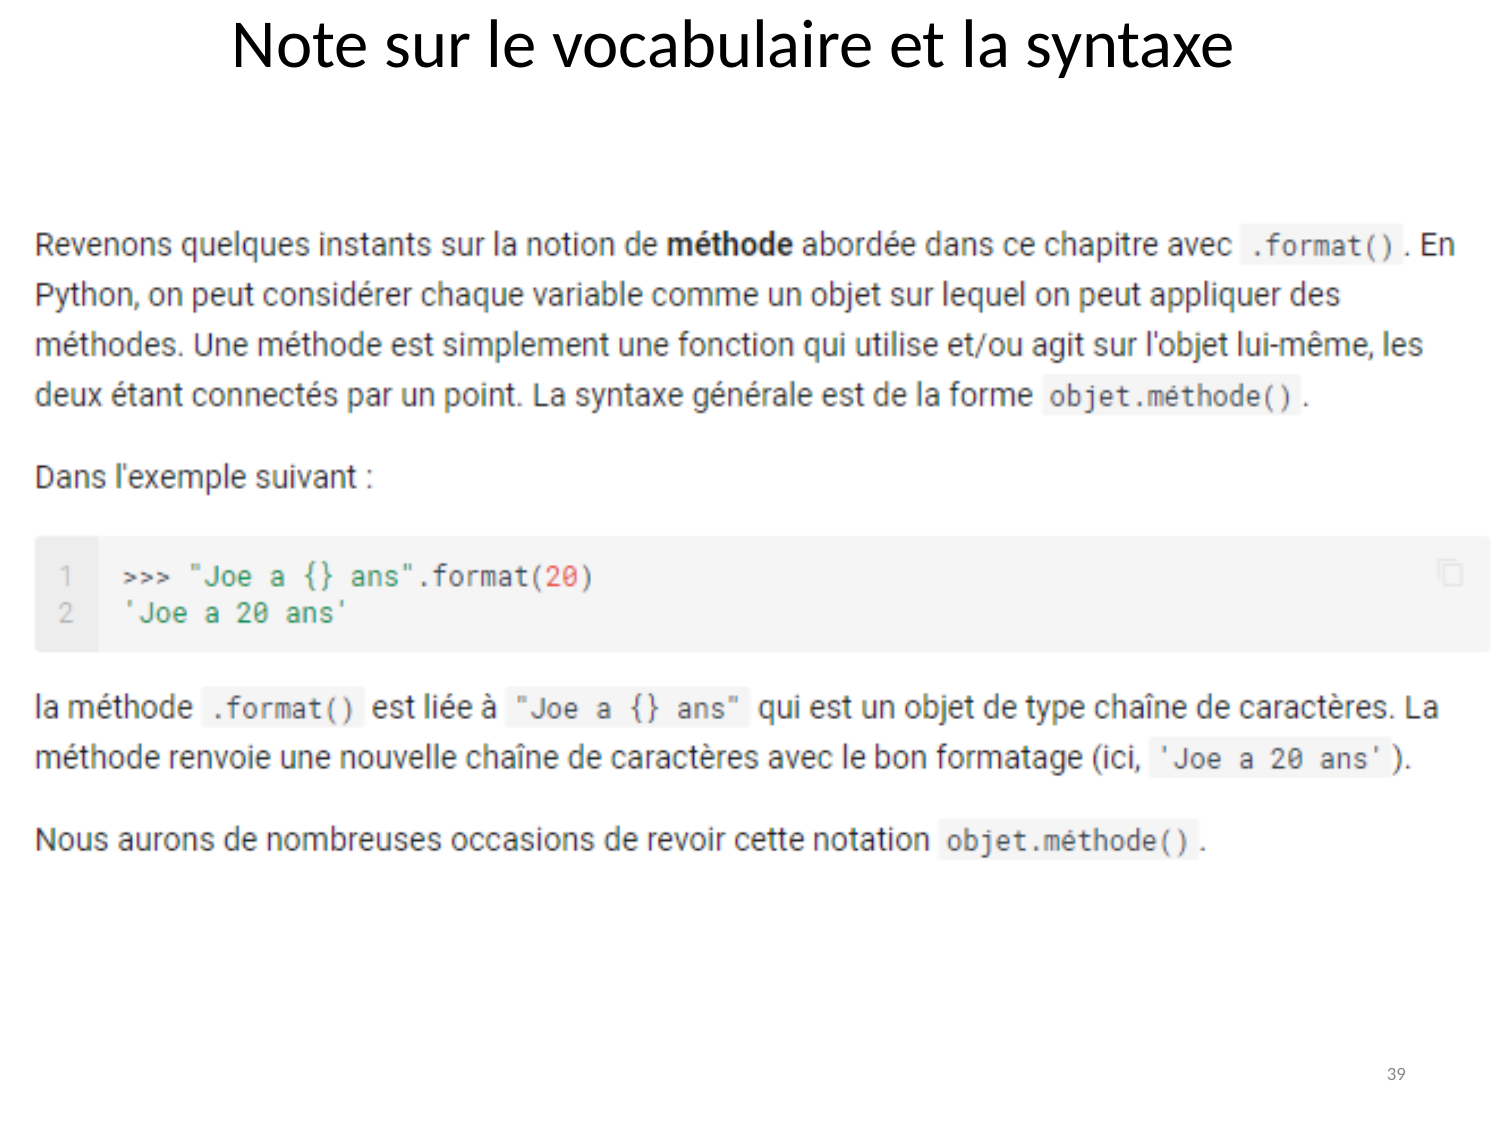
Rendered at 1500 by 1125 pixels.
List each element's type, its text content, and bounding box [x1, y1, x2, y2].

picture [6, 213, 1500, 906]
text_box 39 [1083, 1042, 1421, 1103]
title Note sur le vocabulaire et la syntaxe [86, 0, 1381, 98]
